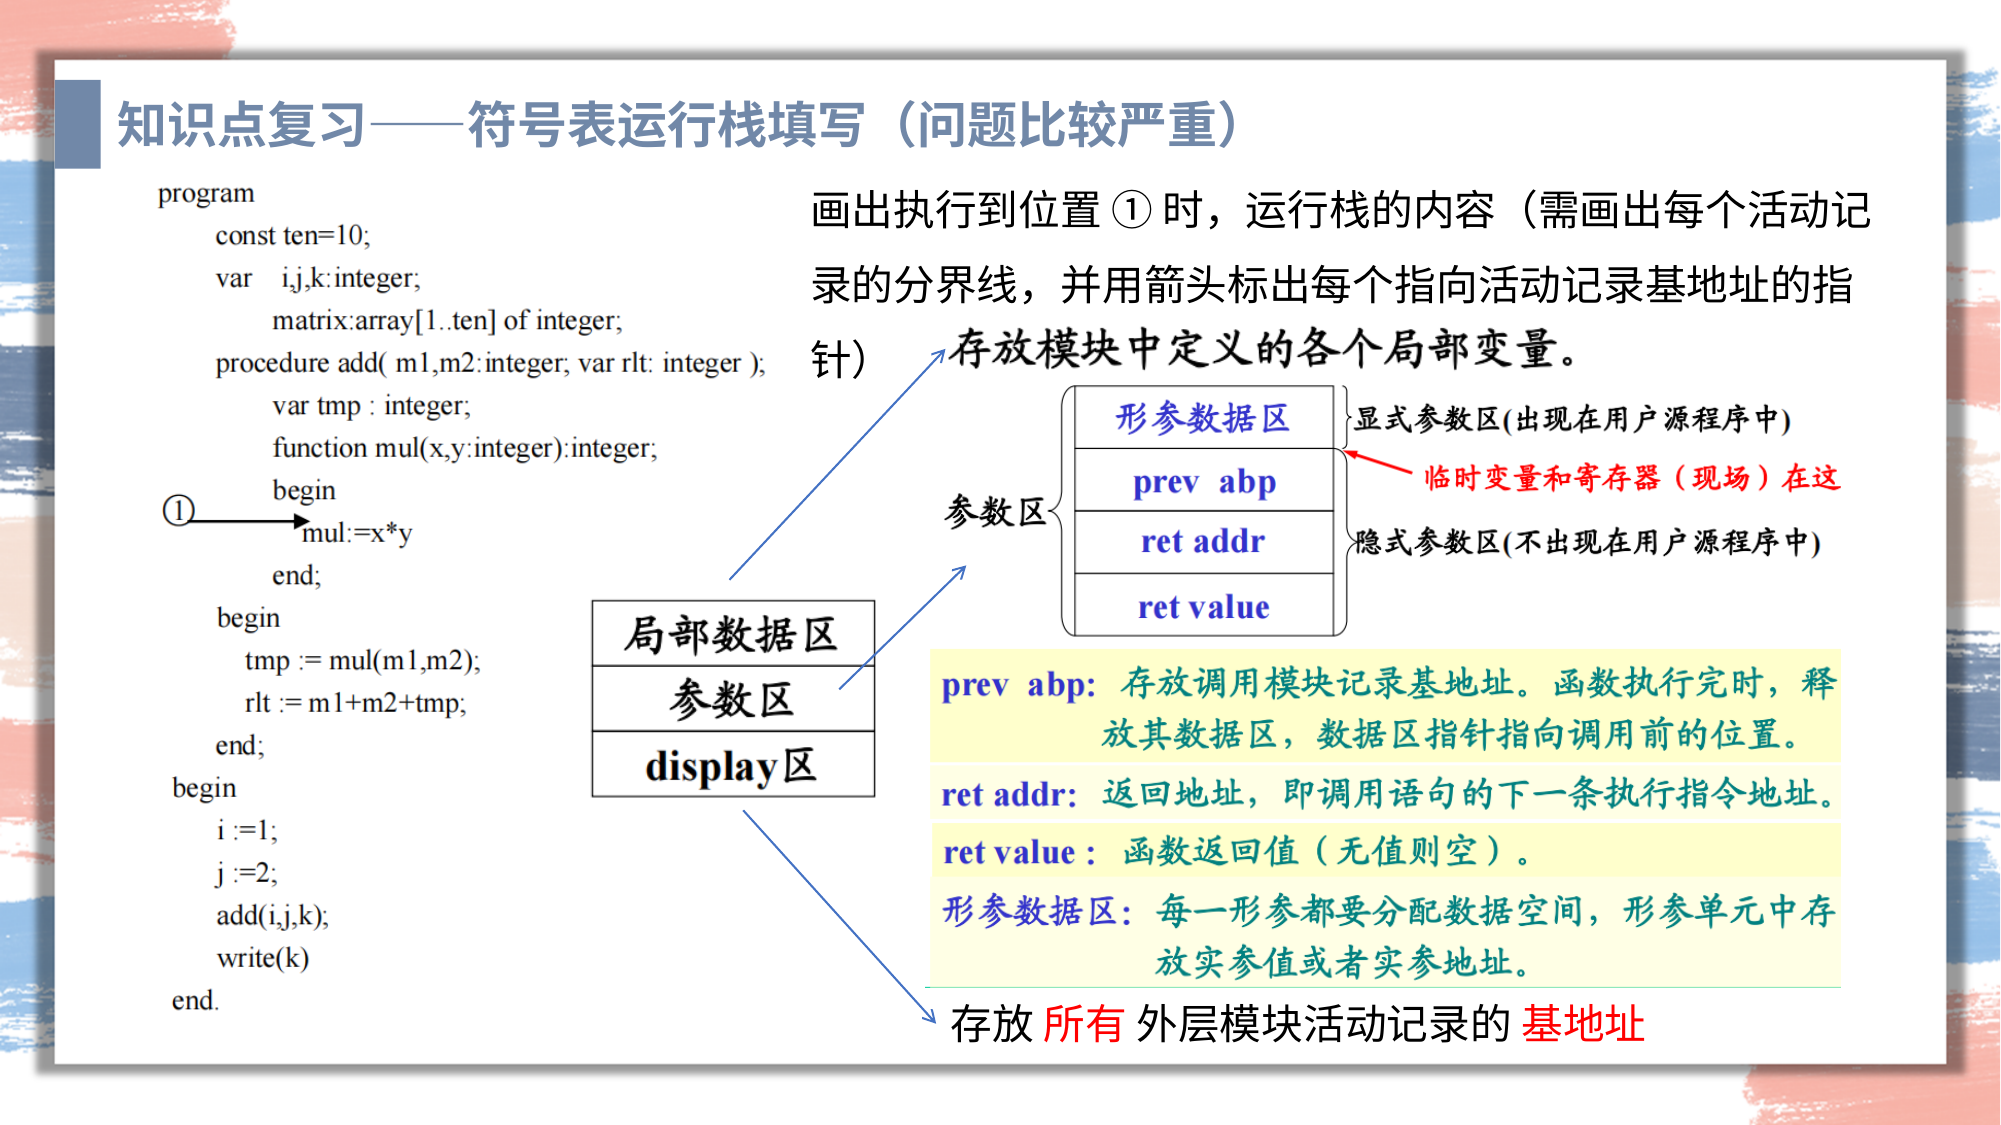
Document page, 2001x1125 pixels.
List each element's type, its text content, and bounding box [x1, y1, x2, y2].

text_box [839, 565, 967, 690]
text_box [743, 810, 937, 1024]
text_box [729, 348, 946, 580]
text_box 画出执行到位置 ① 时，运行栈的内容（需画出每个活动记录的分界线，并用箭头标出每个指向活动记录基地址的指针） [795, 151, 1926, 392]
text_box 知识点复习——符号表运行栈填写（问题比较严重） [102, 86, 1283, 162]
text_box [54, 79, 102, 170]
text_box 存放 所有 外层模块活动记录的 基地址 [936, 991, 1730, 1056]
picture [0, 0, 2001, 1125]
